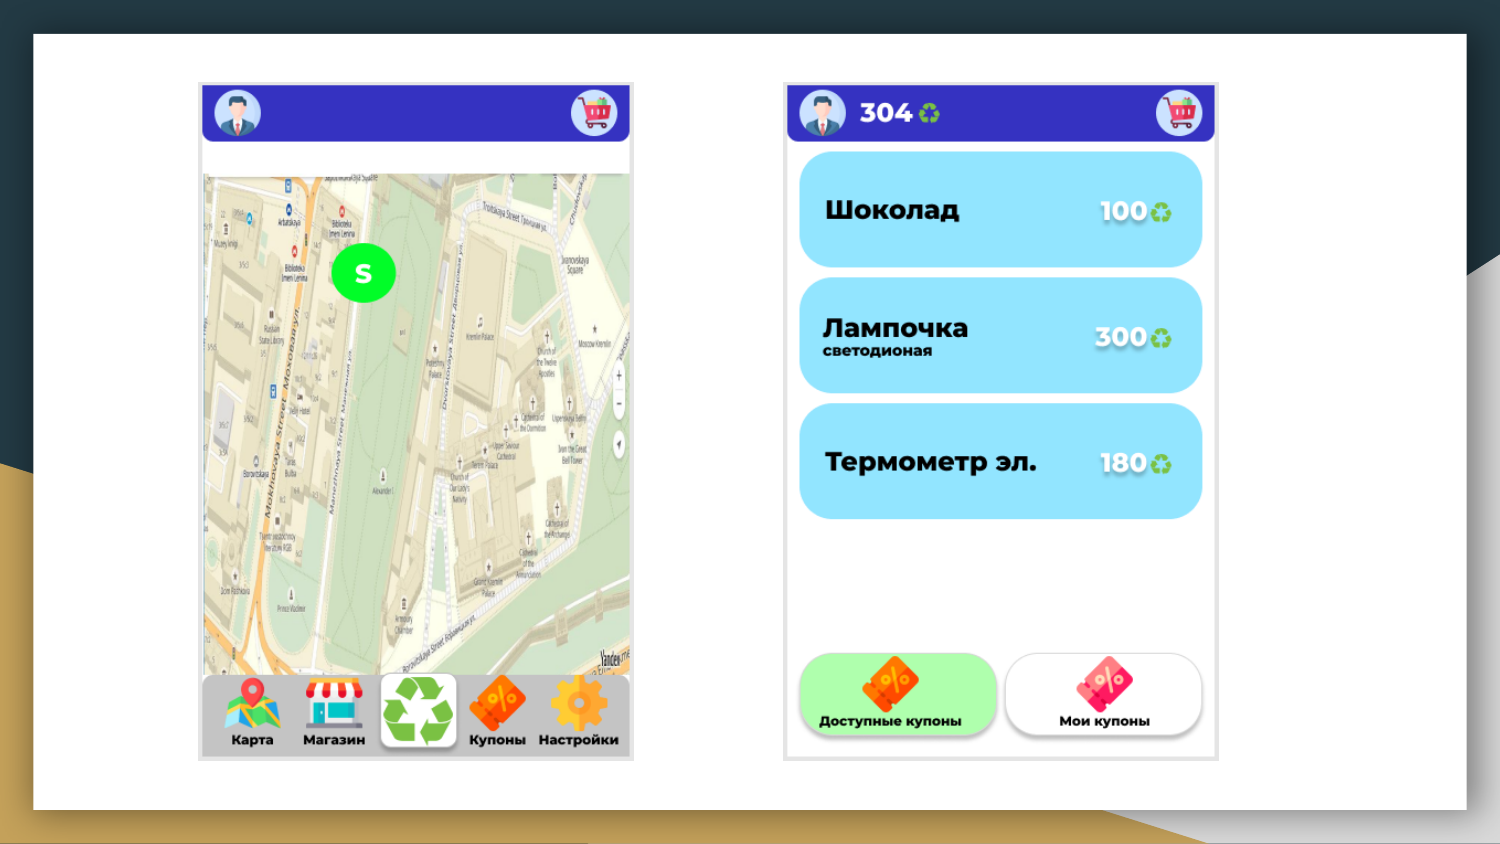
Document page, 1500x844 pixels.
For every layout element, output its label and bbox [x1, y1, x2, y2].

picture [783, 82, 1220, 761]
picture [198, 82, 634, 761]
